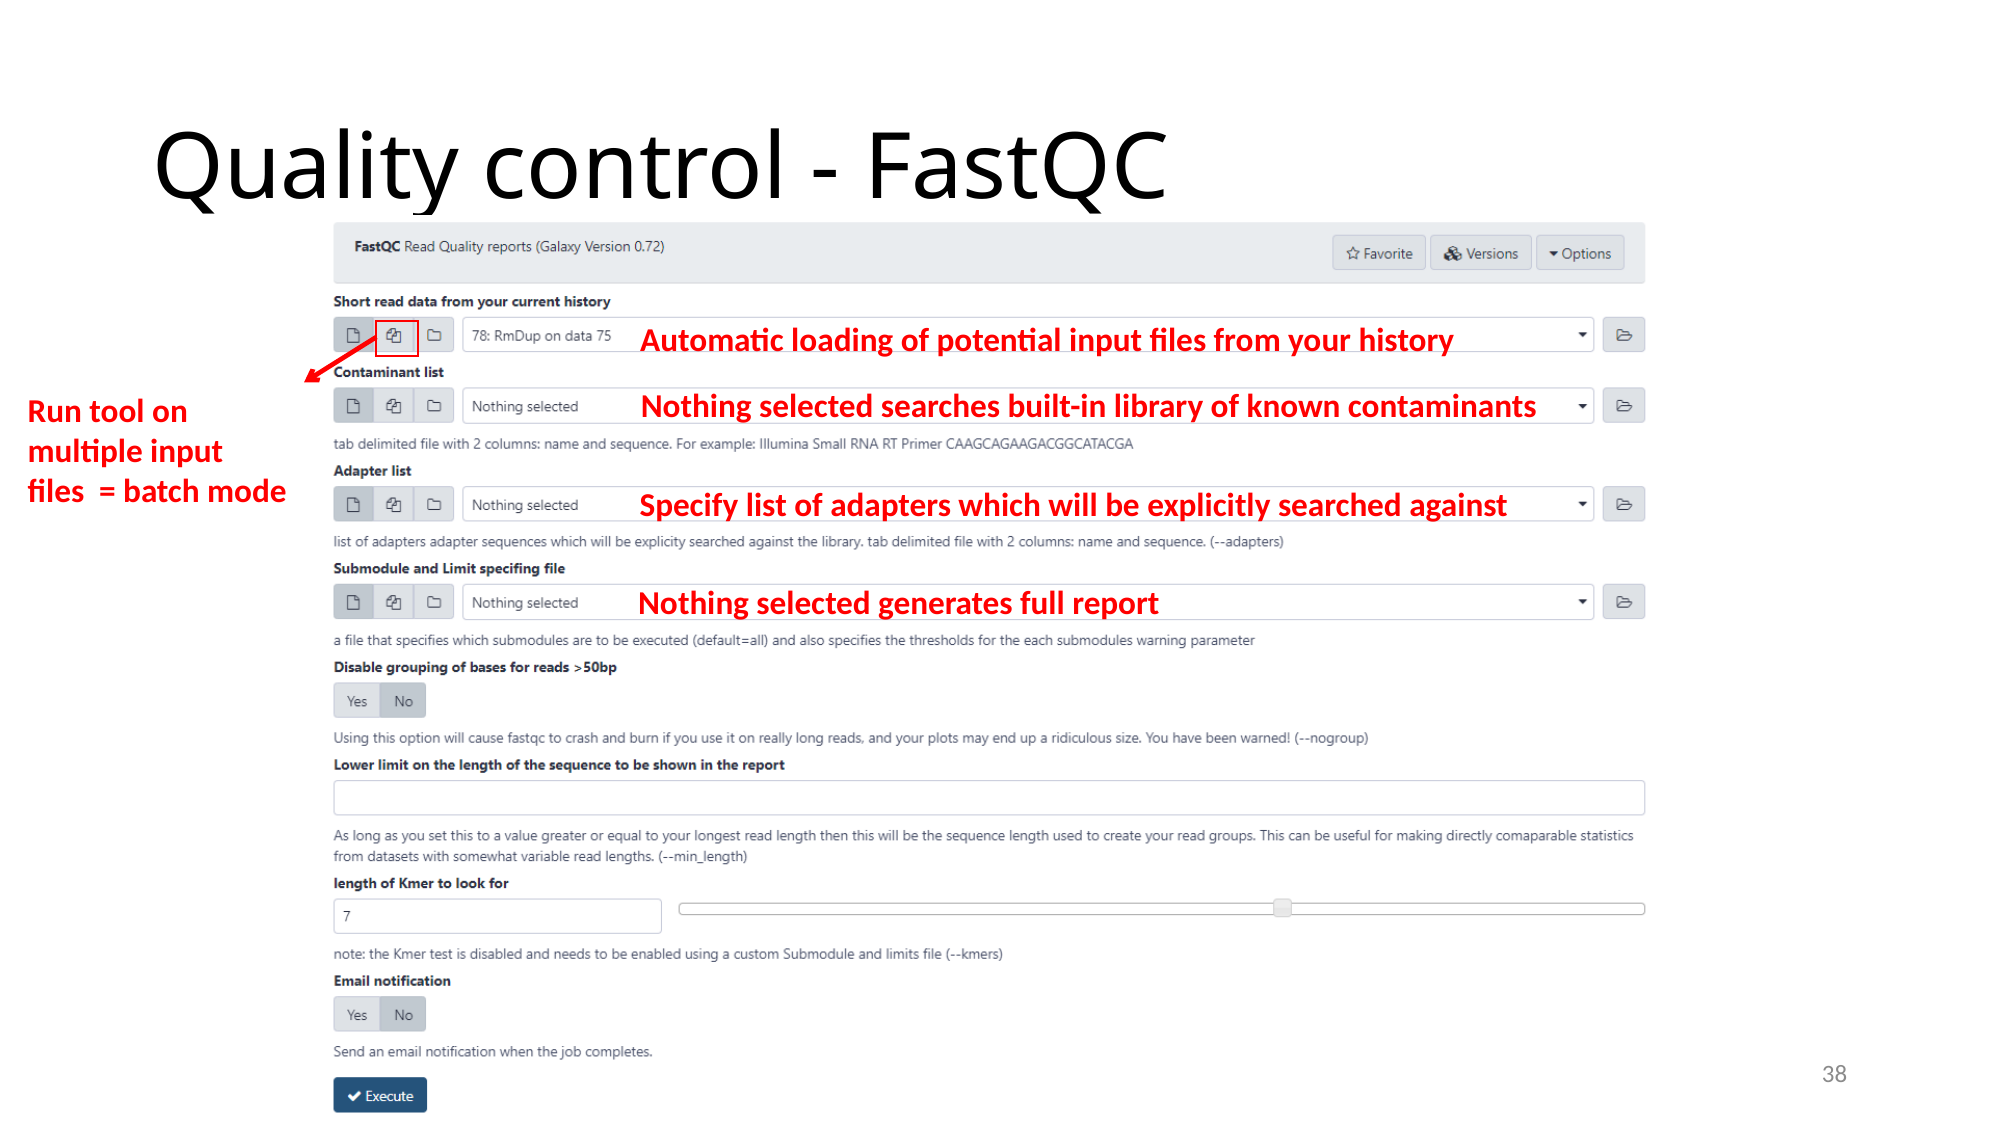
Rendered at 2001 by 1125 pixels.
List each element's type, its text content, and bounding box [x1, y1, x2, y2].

picture [319, 214, 1663, 1125]
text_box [304, 336, 377, 383]
text_box Run tool on multiple input files = batch mode [12, 382, 302, 517]
slide_number 38 [1663, 1042, 1863, 1103]
title Quality control - FastQC [137, 59, 1863, 278]
